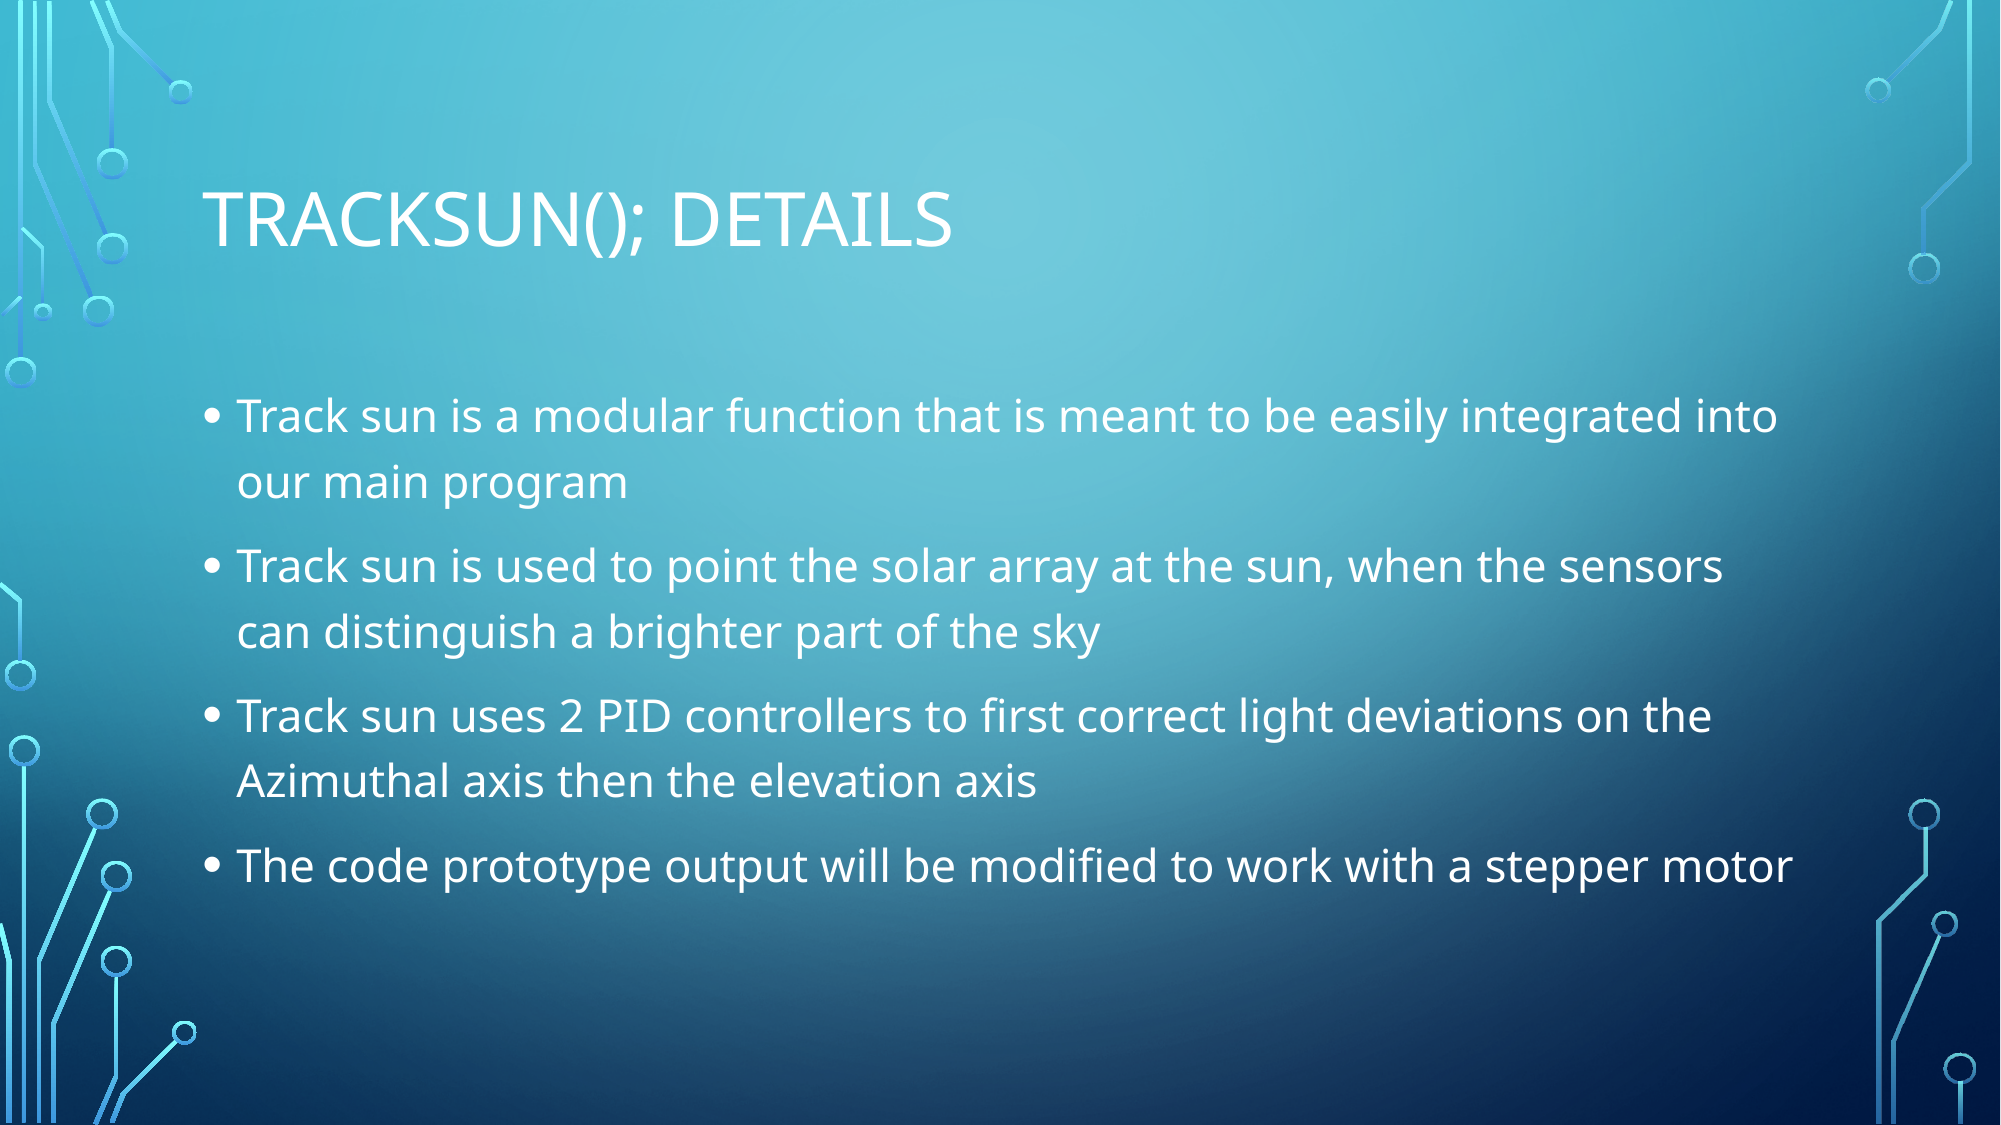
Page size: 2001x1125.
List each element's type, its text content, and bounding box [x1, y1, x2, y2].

list Track sun is a modular function that is meant to be easily integrated into our main program Track sun is used to point the solar array at the sun, when the sensors can distinguish a brighter part of the sky Track sun uses 2 PID controllers to first correct light deviations on the Azimuthal axis then the elevation axis The code prototype output will be modified to work with a stepper motor [187, 369, 1813, 950]
title Tracksun(); details [187, 101, 1813, 344]
